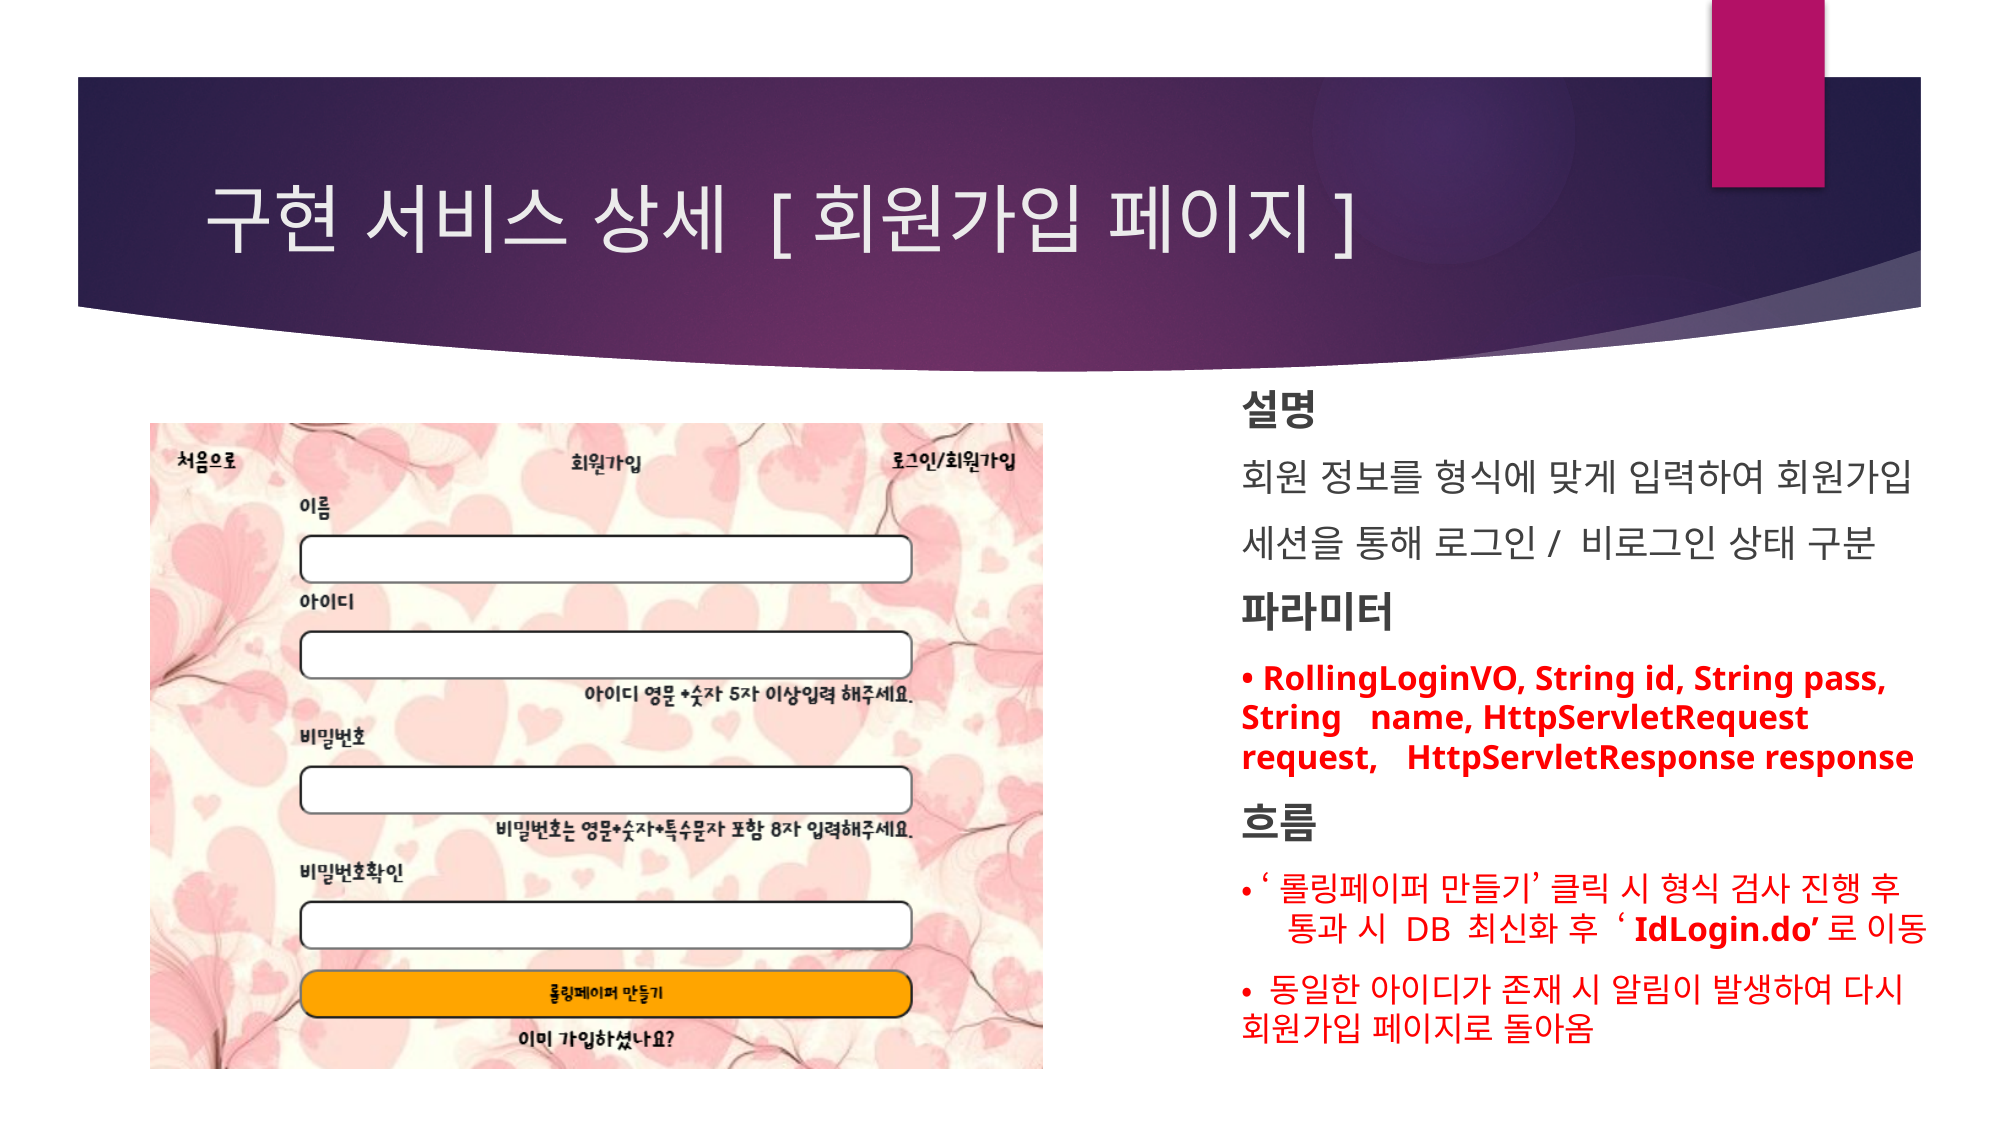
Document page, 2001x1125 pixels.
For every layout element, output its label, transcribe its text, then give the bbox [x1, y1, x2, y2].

picture [150, 423, 1044, 1069]
list 설명 회원 정보를 형식에 맞게 입력하여 회원가입 세션을 통해 로그인/ 비로그인 상태 구분 파라미터 • RollingLoginVO, String id, String pass, String 1name, HttpServletRequest request, 1HttpServletResponse response 흐름 • ‘롤링페이퍼 만들기’ 클릭 시 형식 검사 진행 후 11통과 시 DB 최신화 후 ‘IdLogin.do’로 이동 • 동일한 아이디가 존재 시 알림이 발생하여 다시 1회원가입 페이지로 돌아옴 [1226, 375, 1967, 1102]
title 구현 서비스 상세 [회원가입 페이지] [189, 159, 1627, 276]
